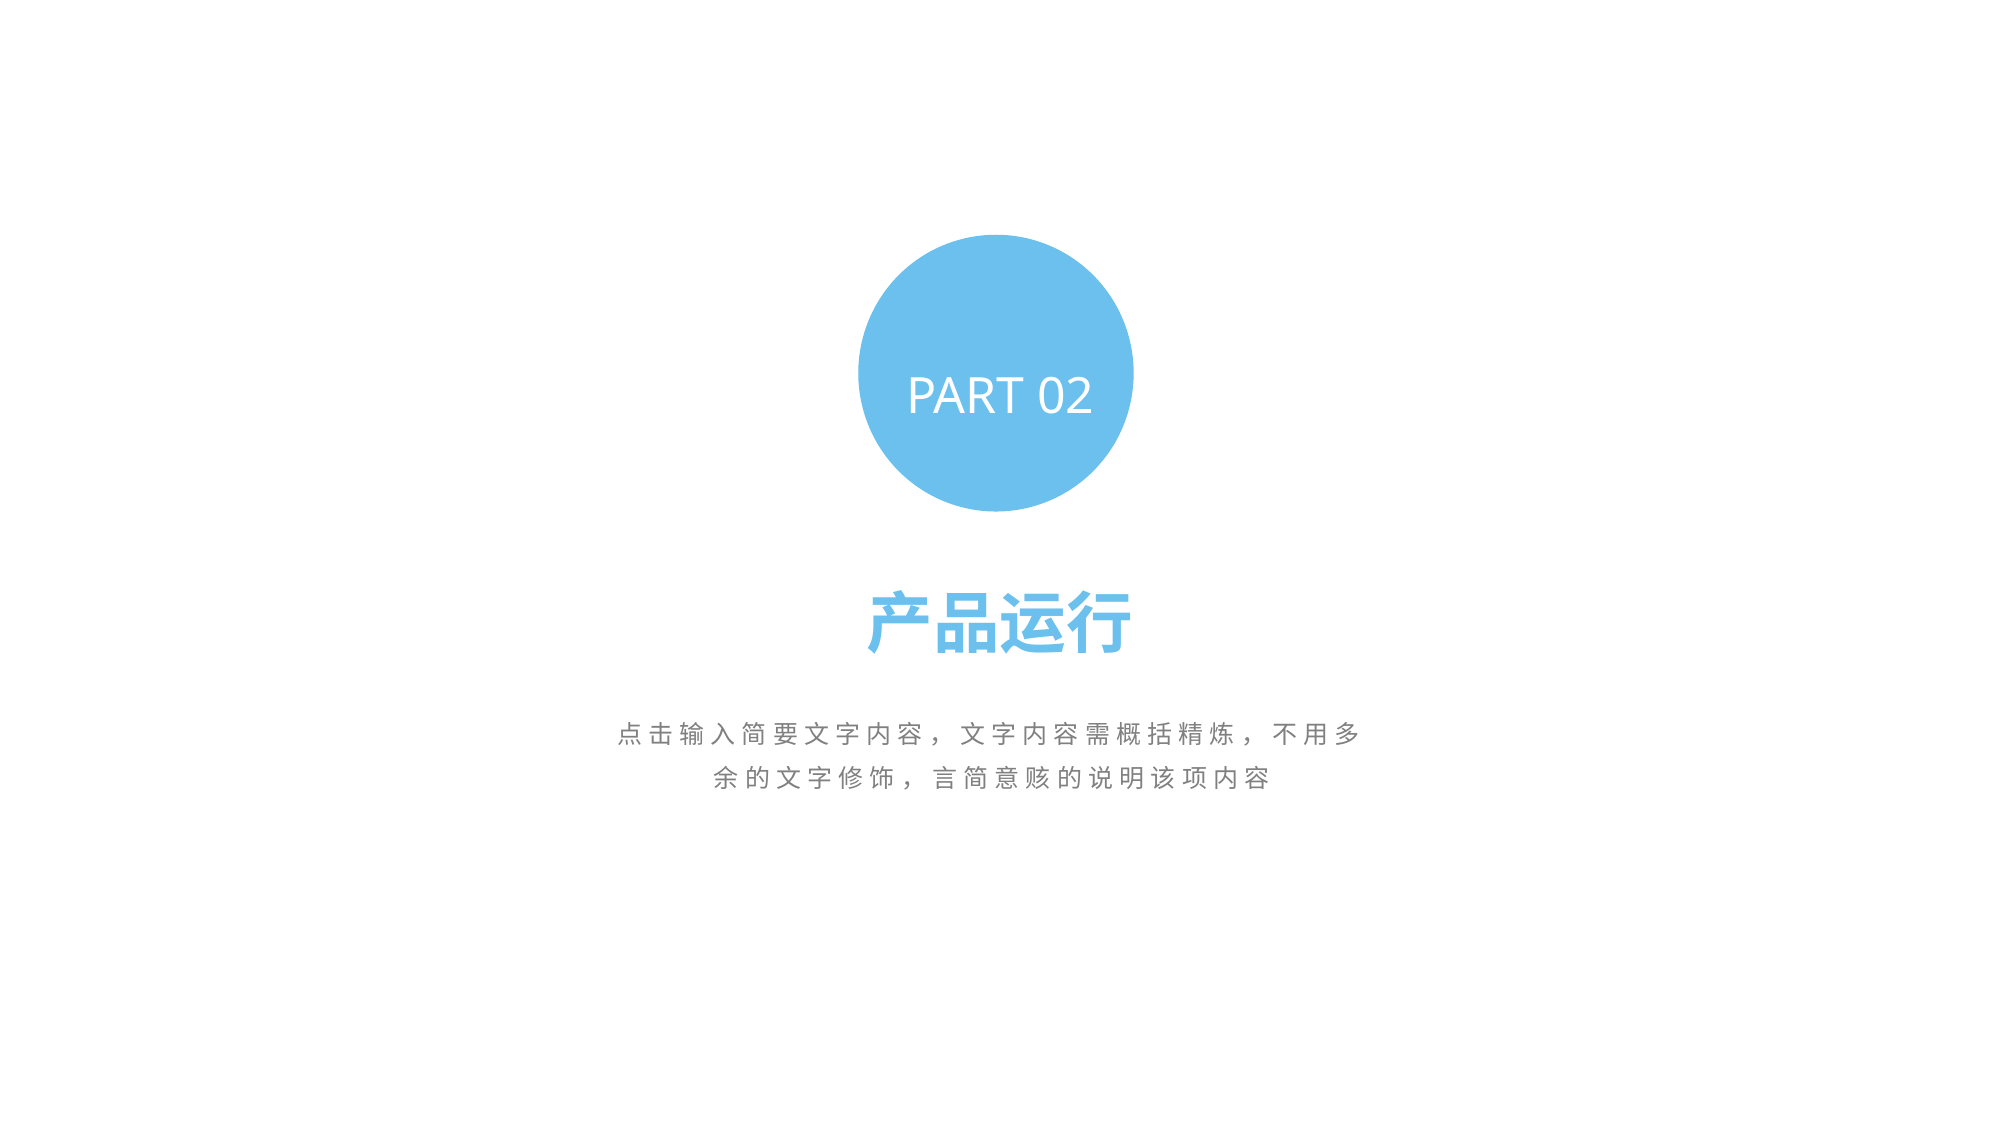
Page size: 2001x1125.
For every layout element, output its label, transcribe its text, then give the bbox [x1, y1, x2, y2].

text_box PART 02 [891, 338, 1110, 432]
text_box 点击输入简要文字内容，文字内容需概括精炼，不用多余的文字修饰，言简意赅的说明该项内容 [598, 695, 1386, 801]
text_box 产品运行 [851, 573, 1149, 669]
text_box [857, 233, 1135, 513]
